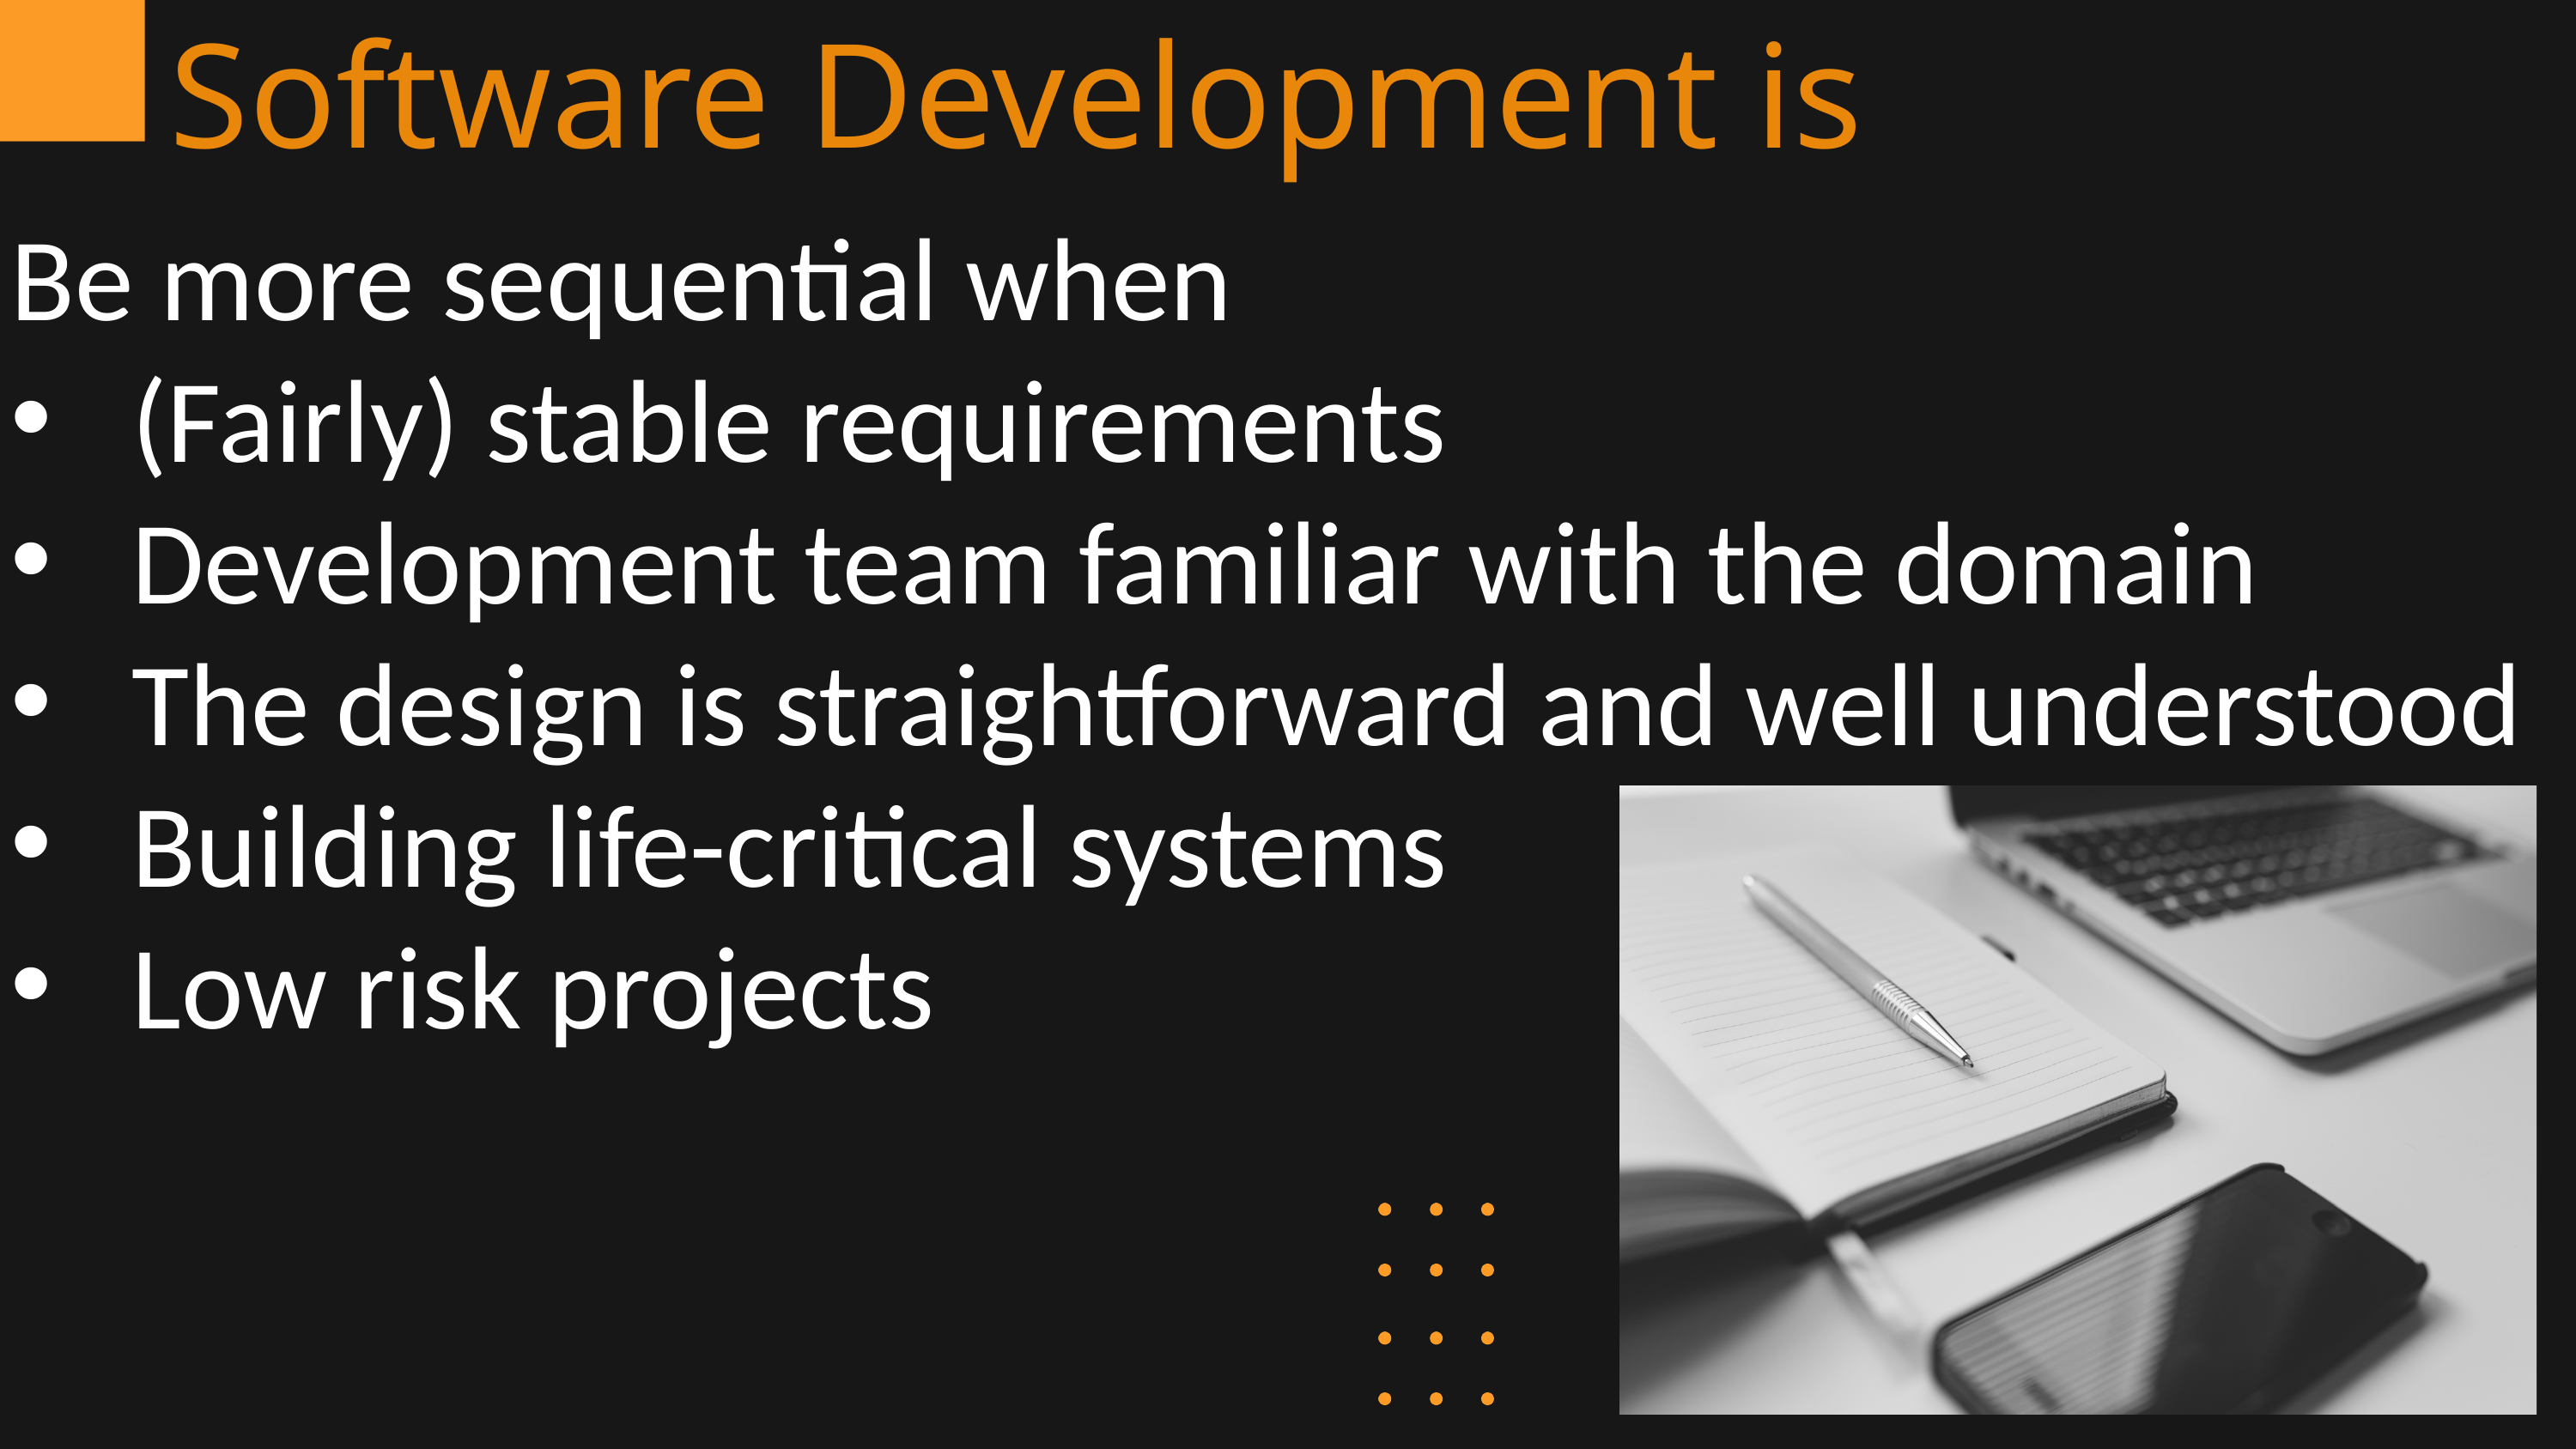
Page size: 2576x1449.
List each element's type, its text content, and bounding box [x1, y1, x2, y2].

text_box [1335, 1246, 1538, 1361]
text_box Software Development is [169, 3, 2433, 177]
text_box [1619, 785, 2537, 1415]
picture [1379, 1361, 1494, 1405]
picture [0, 0, 145, 142]
text_box Be more sequential when (Fairly) stable requirements Development team familiar with the domain The design is straightforward and well understood Building life-critical systems Low risk projects [0, 196, 2555, 1059]
picture [1379, 1203, 1494, 1246]
